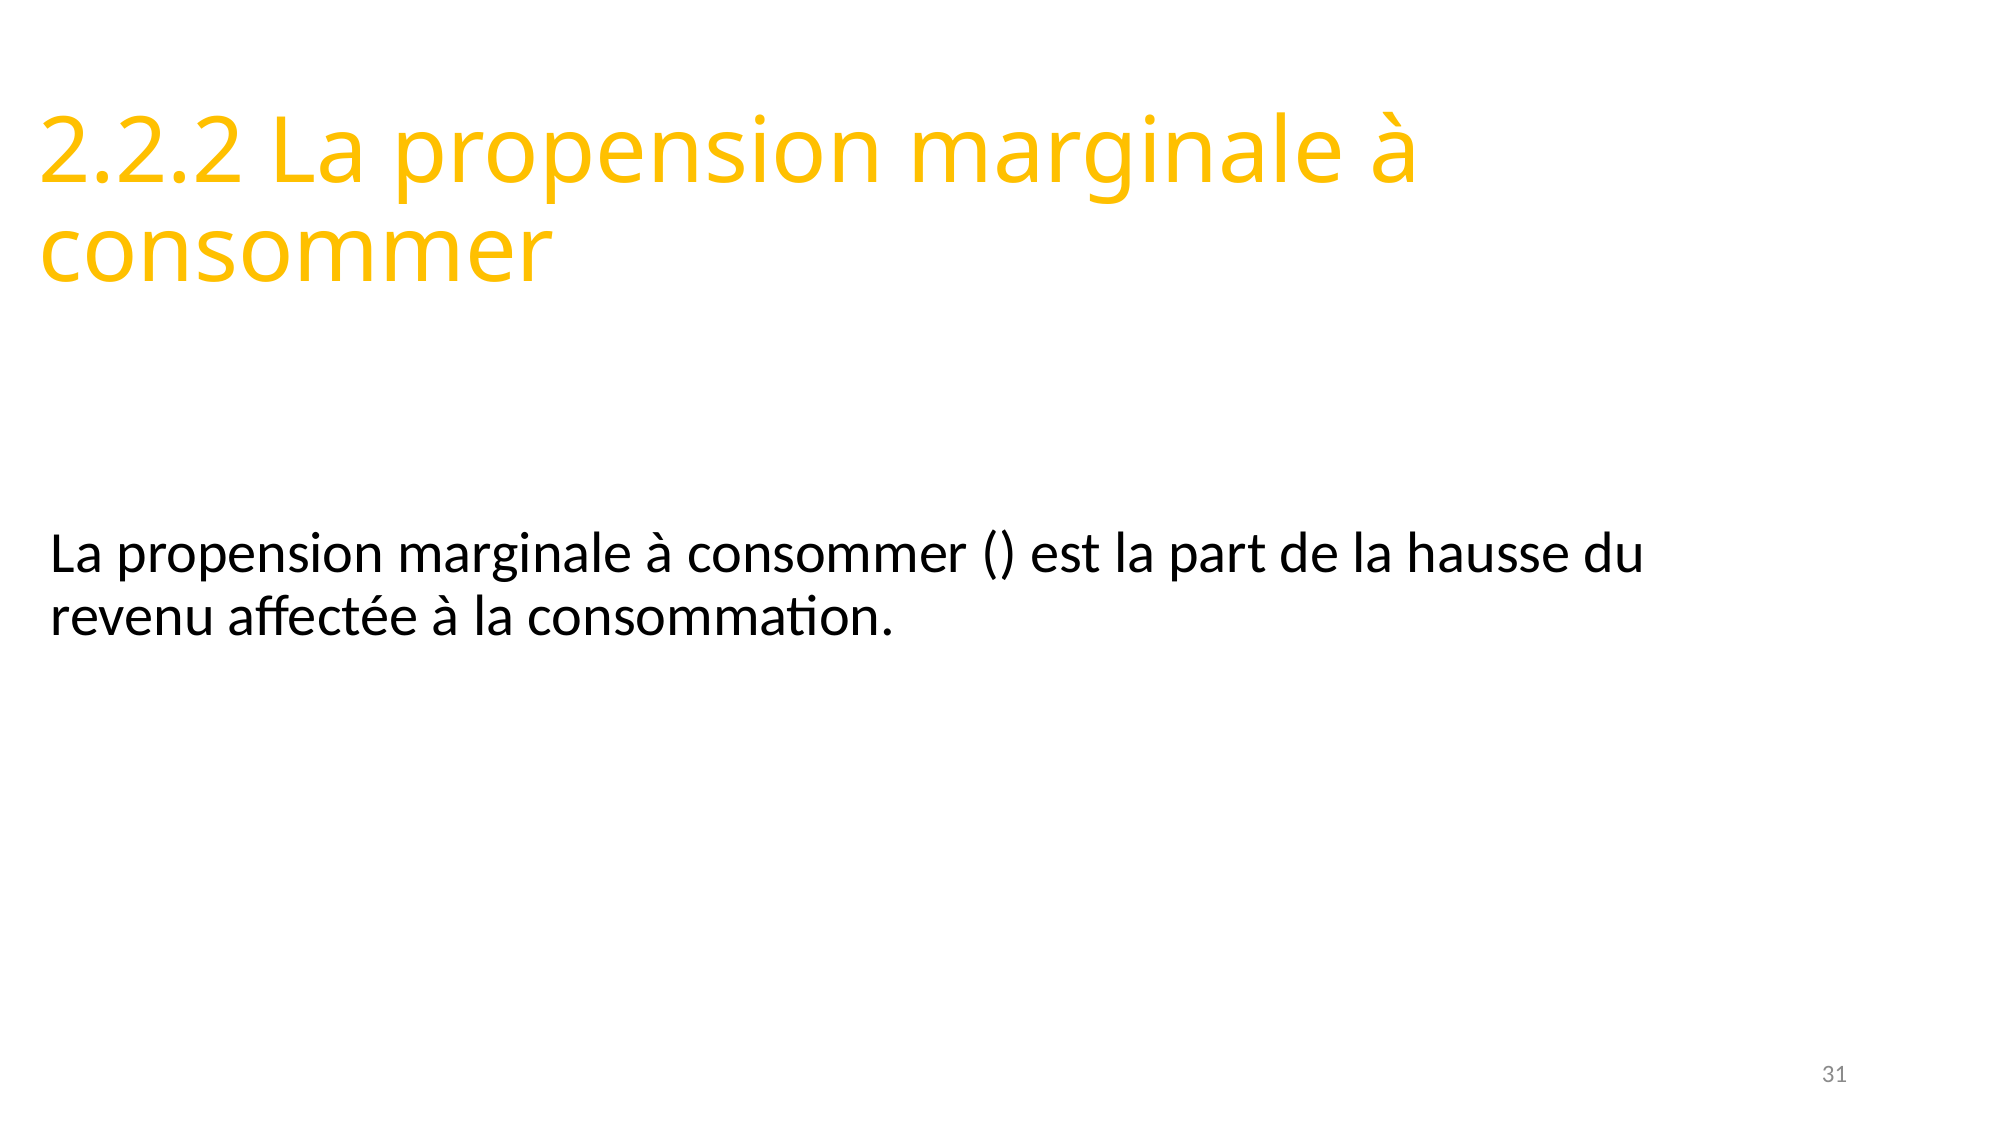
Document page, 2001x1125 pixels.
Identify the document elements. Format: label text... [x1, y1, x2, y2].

slide_number 31 [1412, 1042, 1863, 1103]
title 2.2.2 La propension marginale à consommer [23, 93, 1789, 312]
